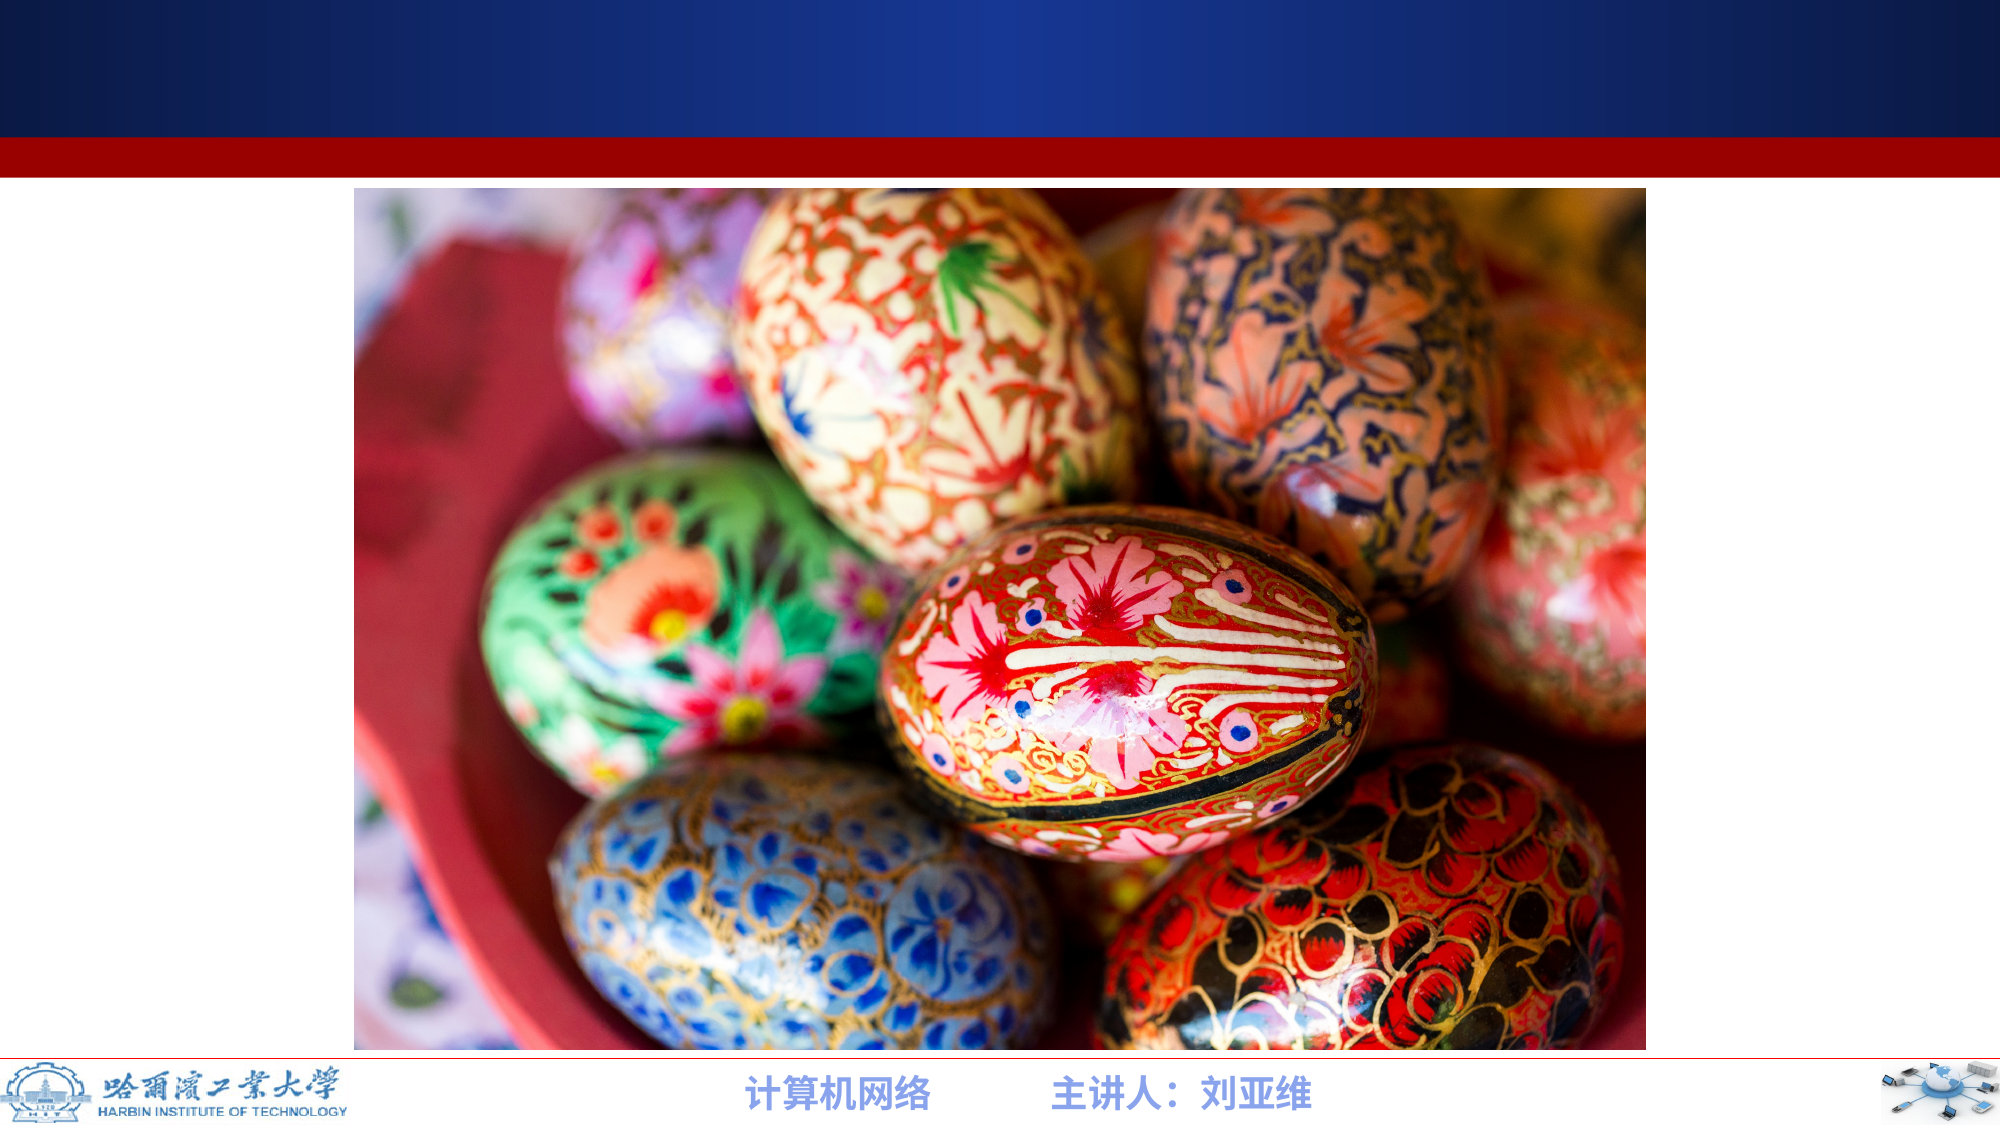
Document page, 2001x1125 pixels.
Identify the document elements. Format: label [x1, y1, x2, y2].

picture [1881, 1059, 2000, 1125]
picture [0, 1060, 350, 1125]
list [353, 188, 1647, 1051]
